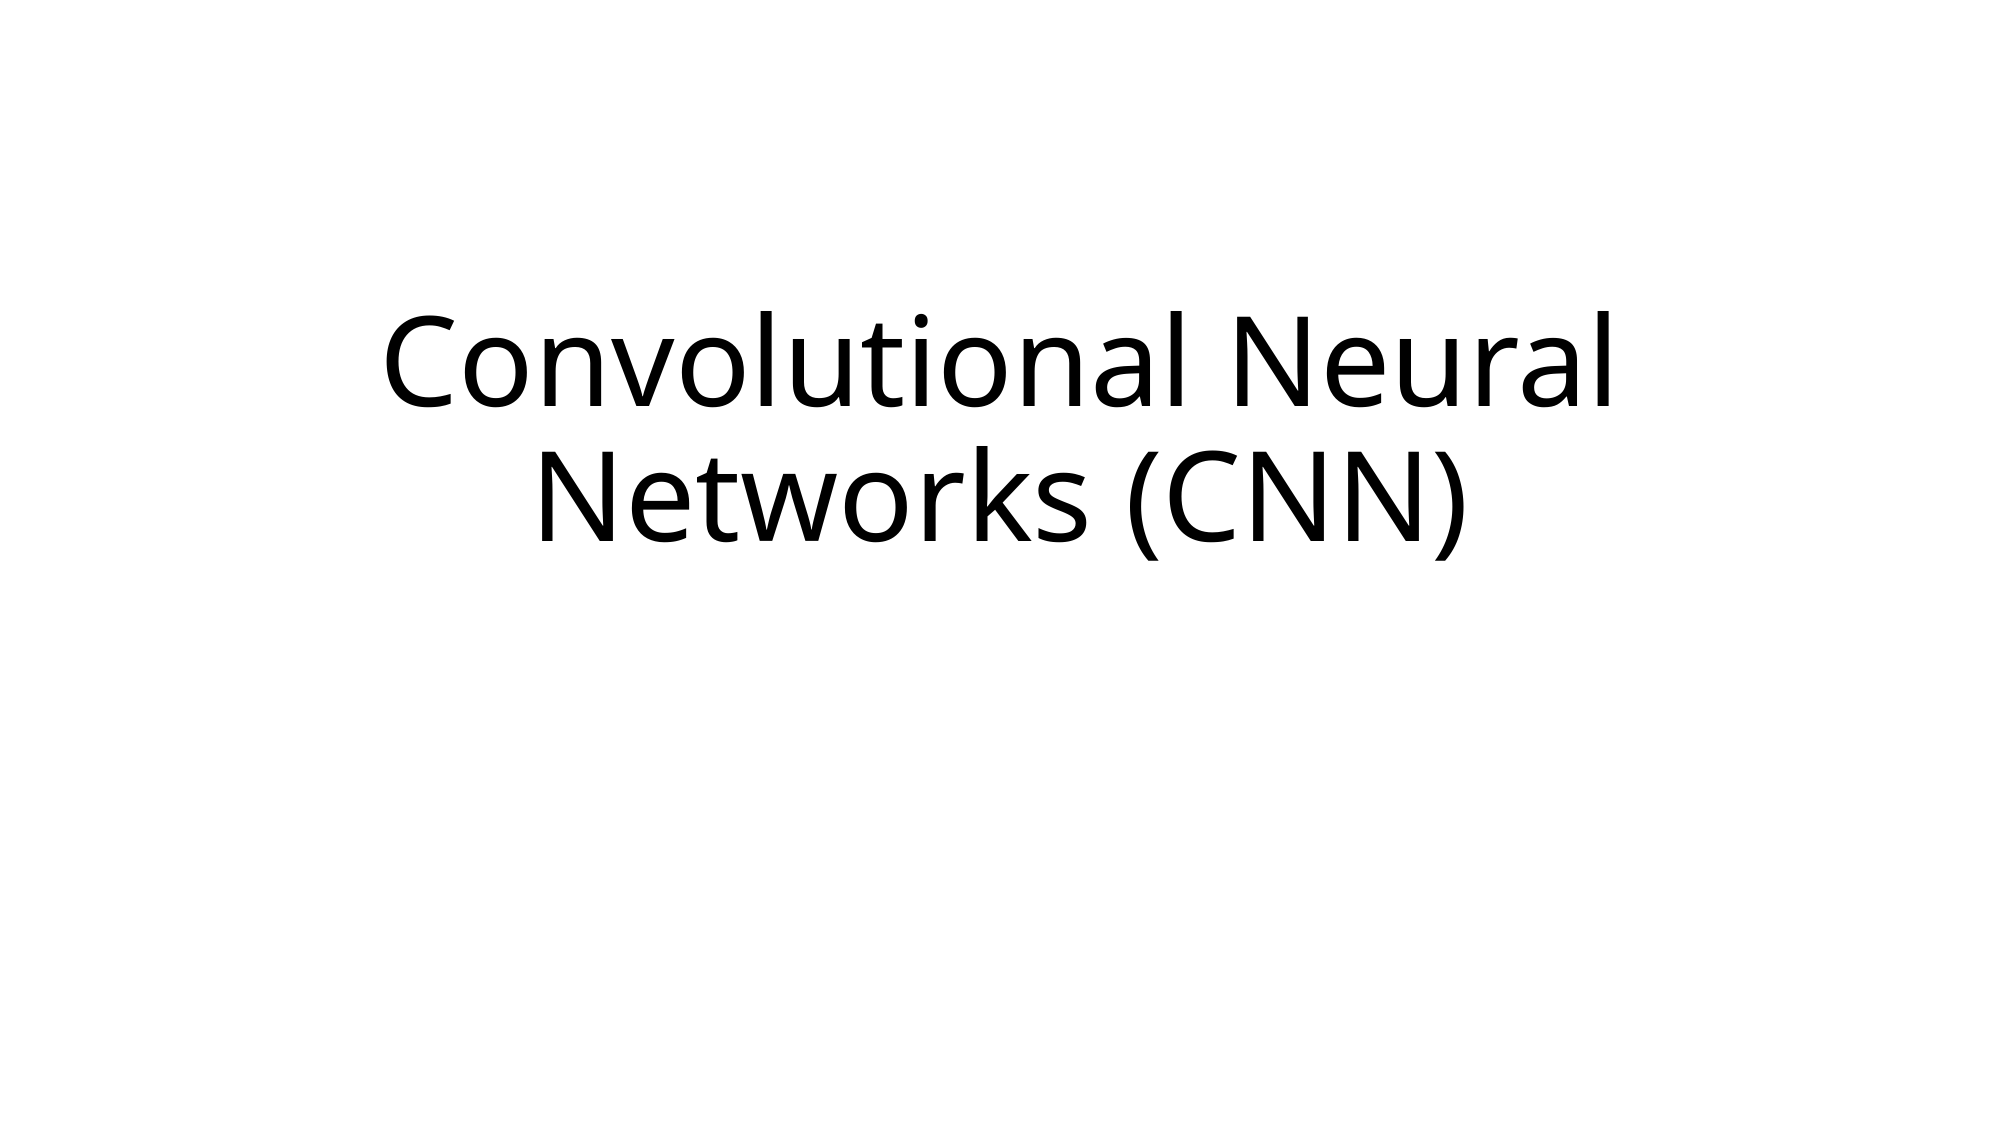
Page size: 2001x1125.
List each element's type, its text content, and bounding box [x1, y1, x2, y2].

title Convolutional Neural Networks (CNN) [249, 184, 1750, 576]
